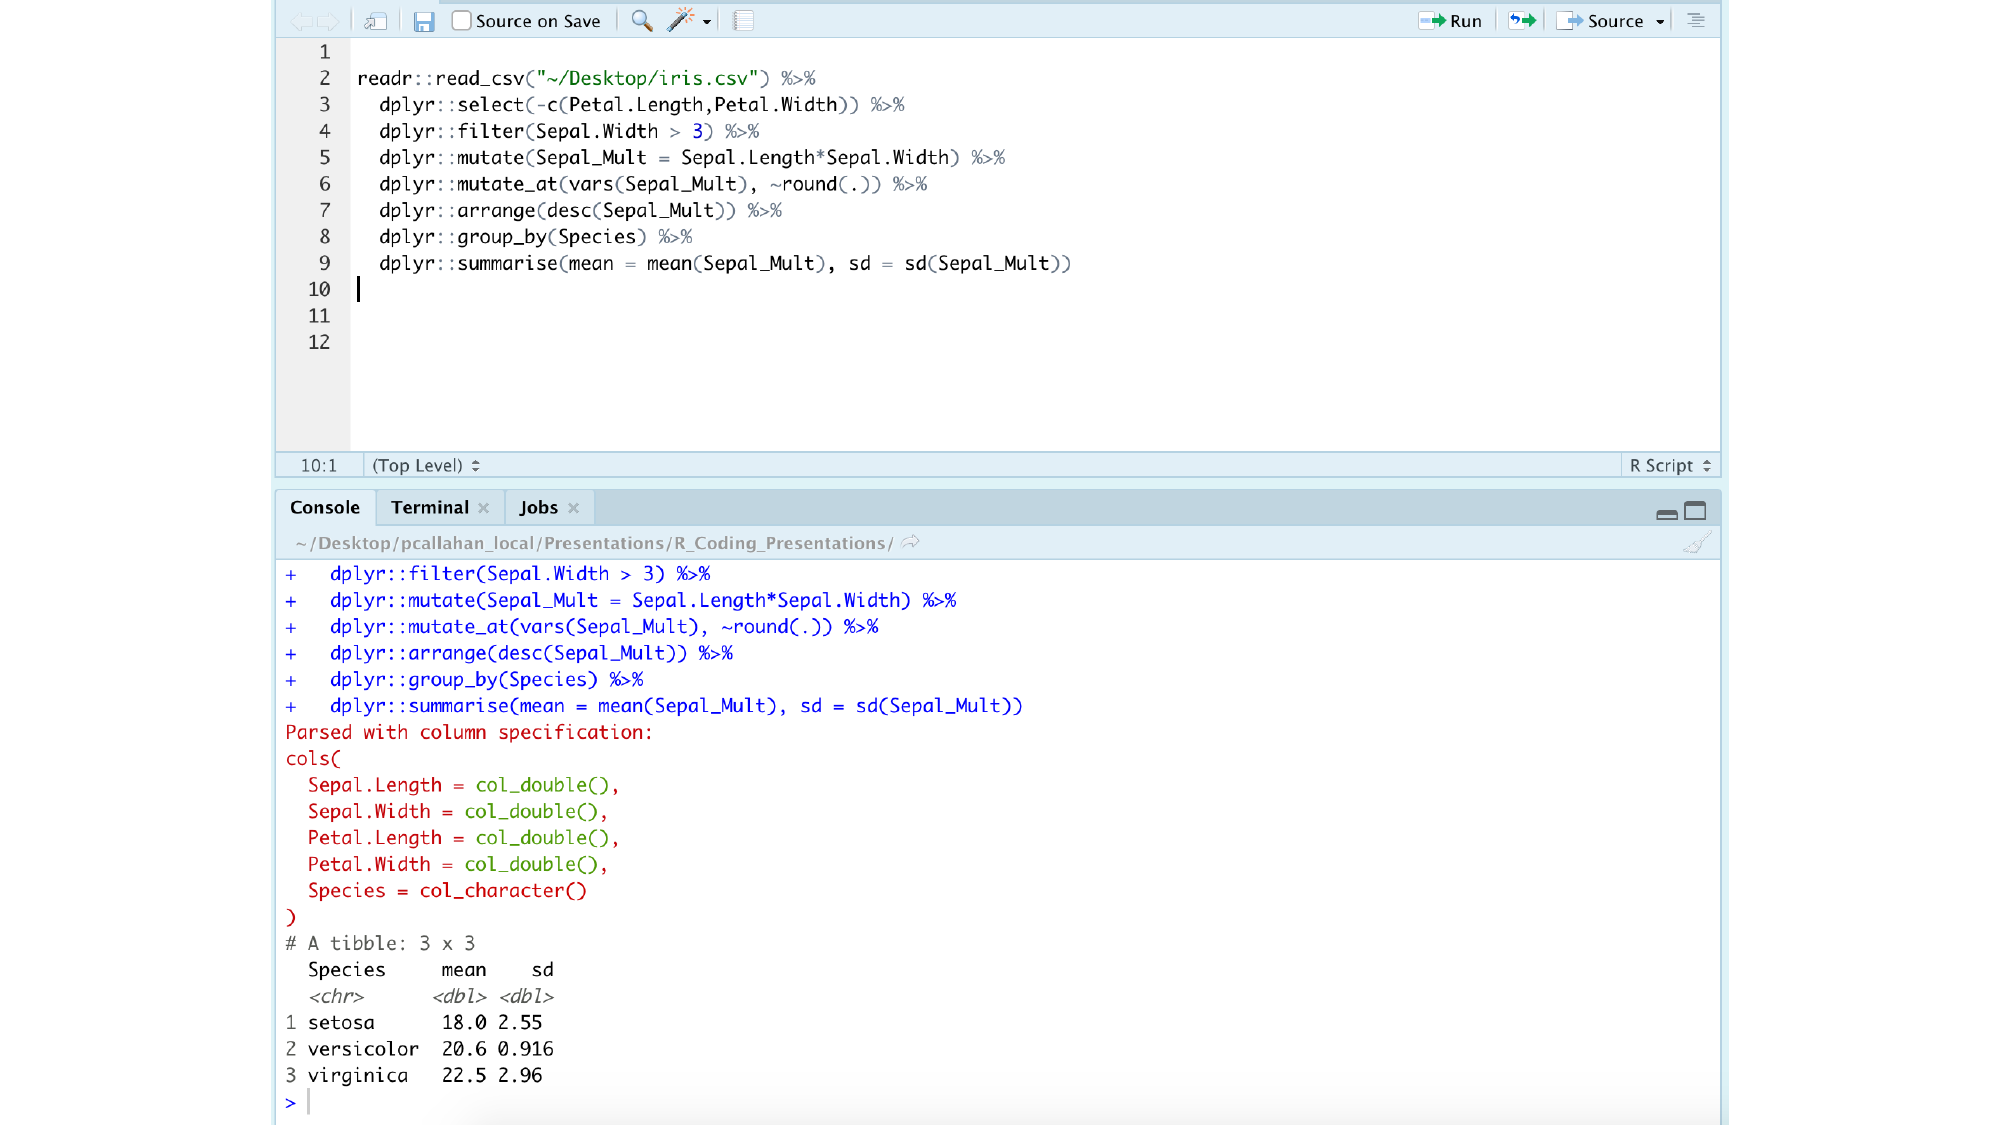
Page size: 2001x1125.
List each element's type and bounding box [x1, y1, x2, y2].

picture [271, 0, 1729, 1125]
